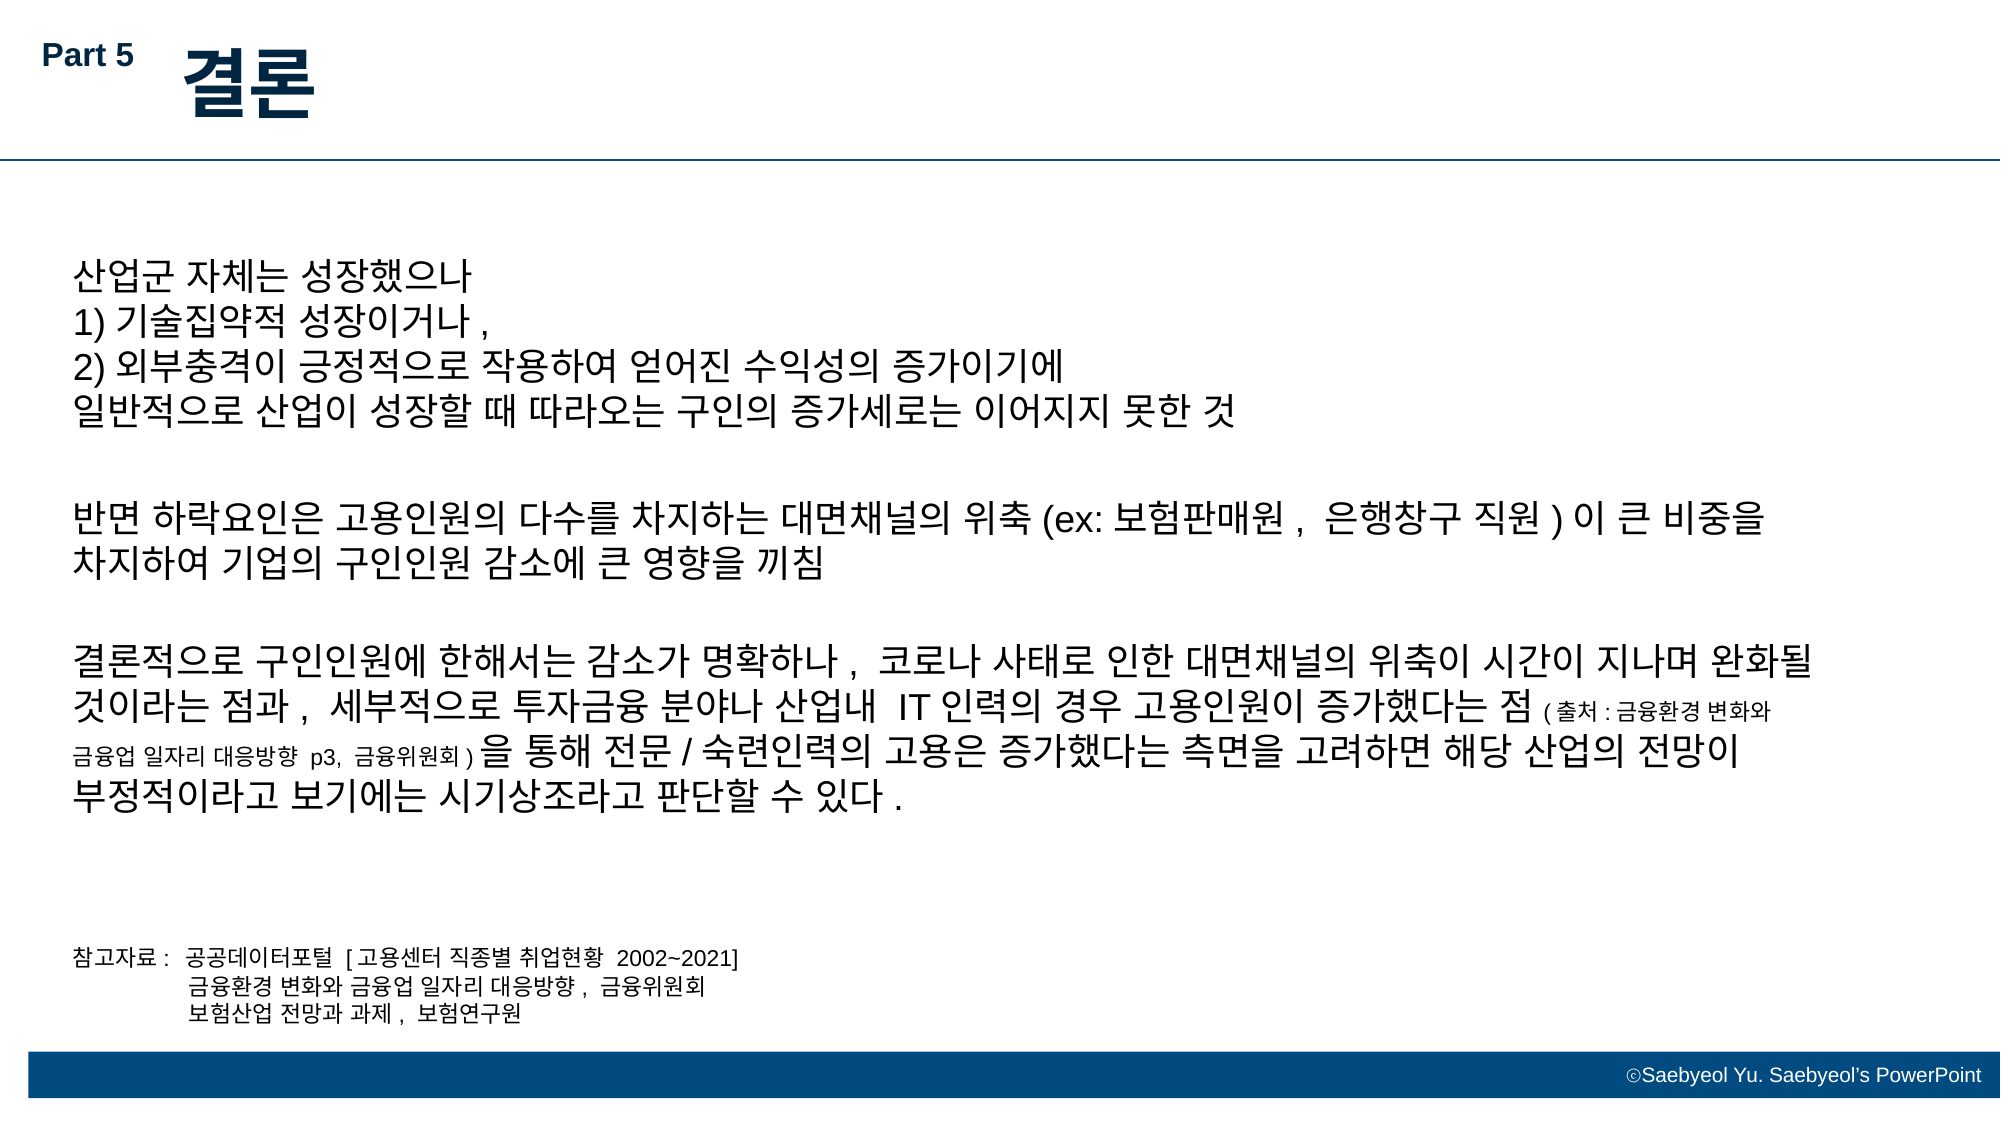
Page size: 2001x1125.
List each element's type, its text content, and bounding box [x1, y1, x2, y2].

text_box 결론적으로 구인인원에 한해서는 감소가 명확하나, 코로나 사태로 인한 대면채널의 위축이 시간이 지나며 완화될 것이라는 점과, 세부적으로 투자금융 분야나 산업내 IT인력의 경우 고용인원이 증가했다는 점(출처:금융환경 변화와 금융업 일자리 대응방향 p3, 금융위원회)을 통해 전문/숙련인력의 고용은 증가했다는 측면을 고려하면 해당 산업의 전망이 부정적이라고 보기에는 시기상조라고 판단할 수 있다. [57, 622, 1841, 833]
text_box 결론 [165, 28, 783, 134]
text_box 참고자료: 공공데이터포털 [고용센터 직종별 취업현황 2002~2021] 금융환경 변화와 금융업 일자리 대응방향, 금융위원회 보험산업 전망과 과제, 보험연구원 [57, 922, 1407, 1070]
text_box [27, 1046, 1169, 1103]
text_box 반면 하락요인은 고용인원의 다수를 차지하는 대면채널의 위축(ex:보험판매원, 은행창구 직원)이 큰 비중을 차지하여 기업의 구인인원 감소에 큰 영향을 끼침 [57, 480, 1904, 601]
text_box 산업군 자체는 성장했으나 1)기술집약적 성장이거나, 2)외부충격이 긍정적으로 작용하여 얻어진 수익성의 증가이기에 일반적으로 산업이 성장할 때 따라오는 구인의 증가세로는 이어지지 못한 것 [57, 238, 1943, 449]
text_box Part 5 [26, 26, 166, 81]
